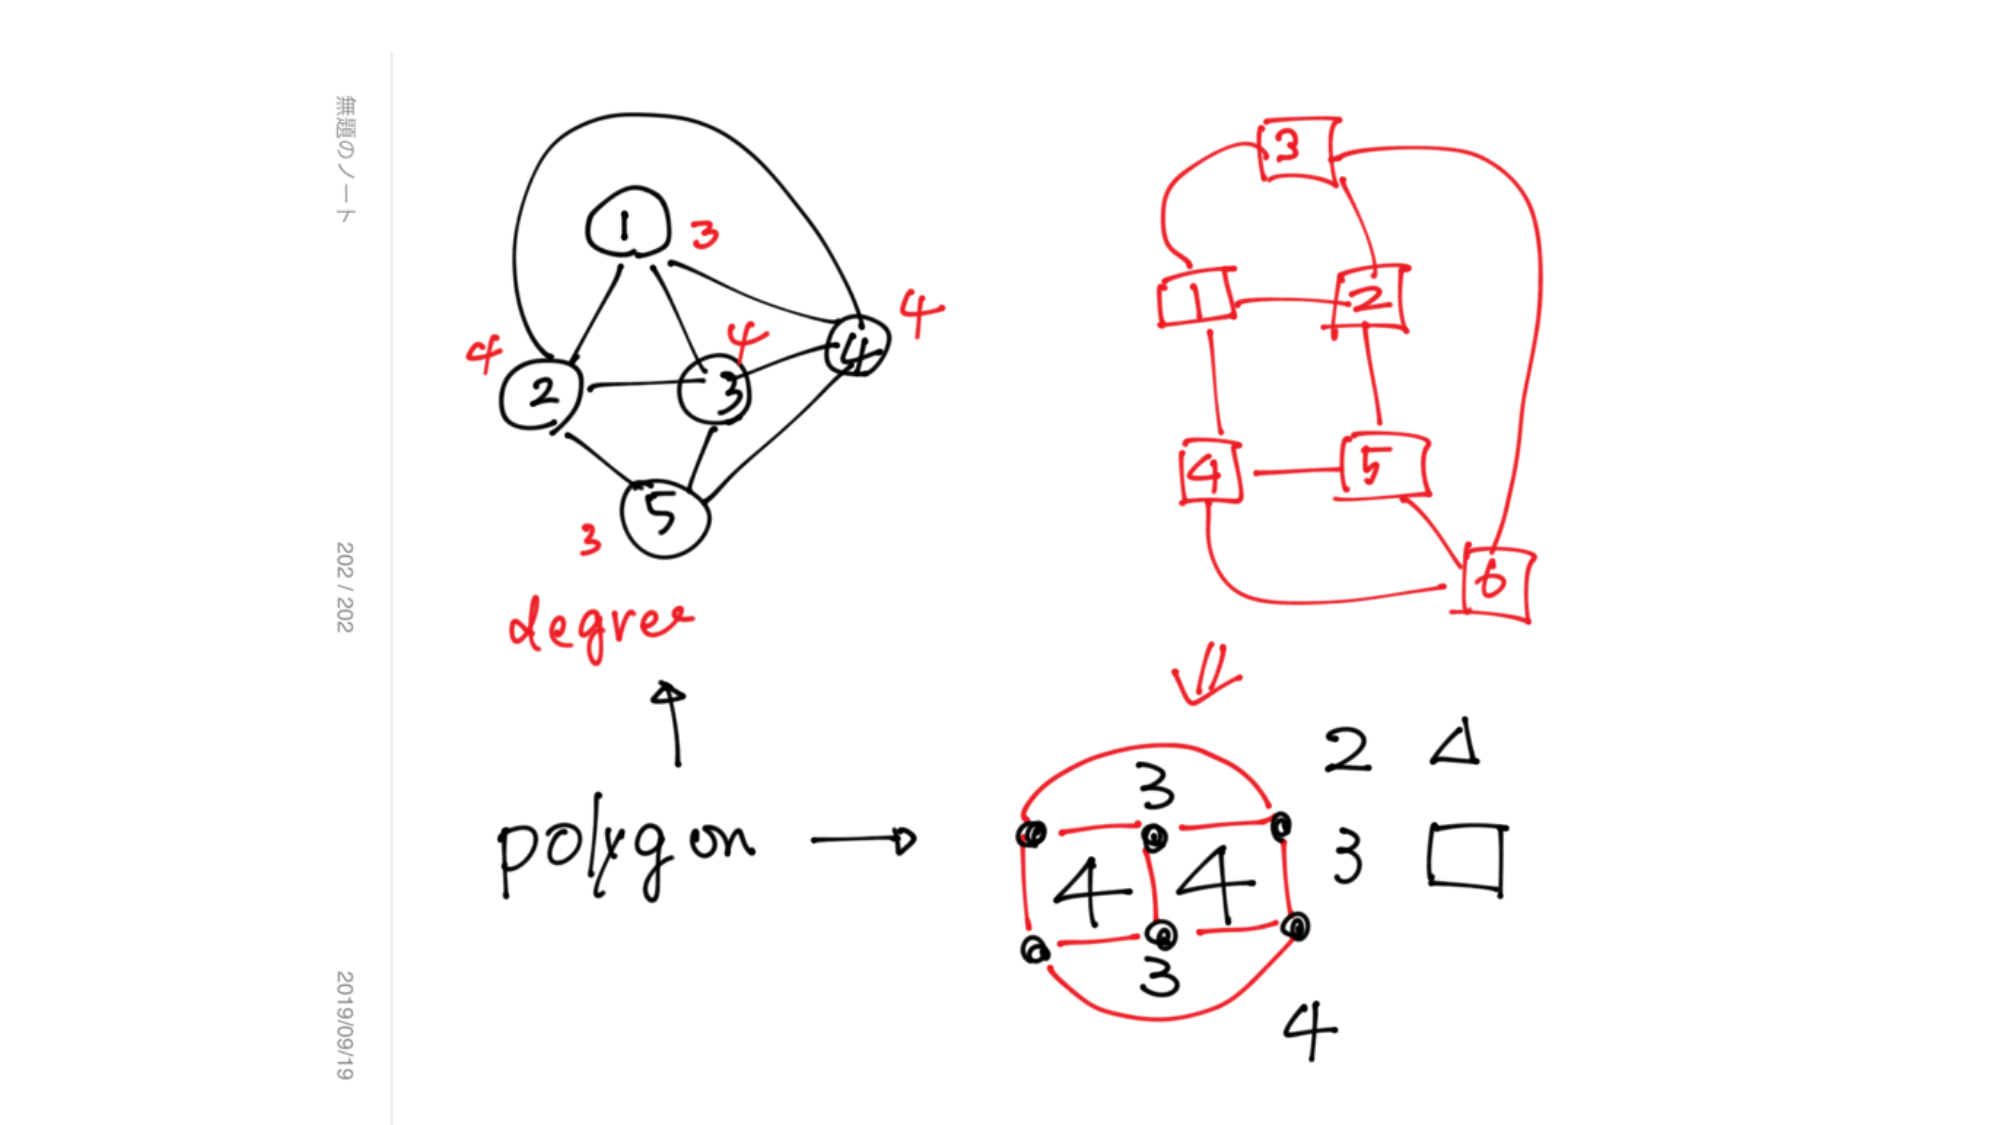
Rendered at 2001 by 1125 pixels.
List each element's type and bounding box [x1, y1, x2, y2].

list [302, 51, 1650, 1125]
